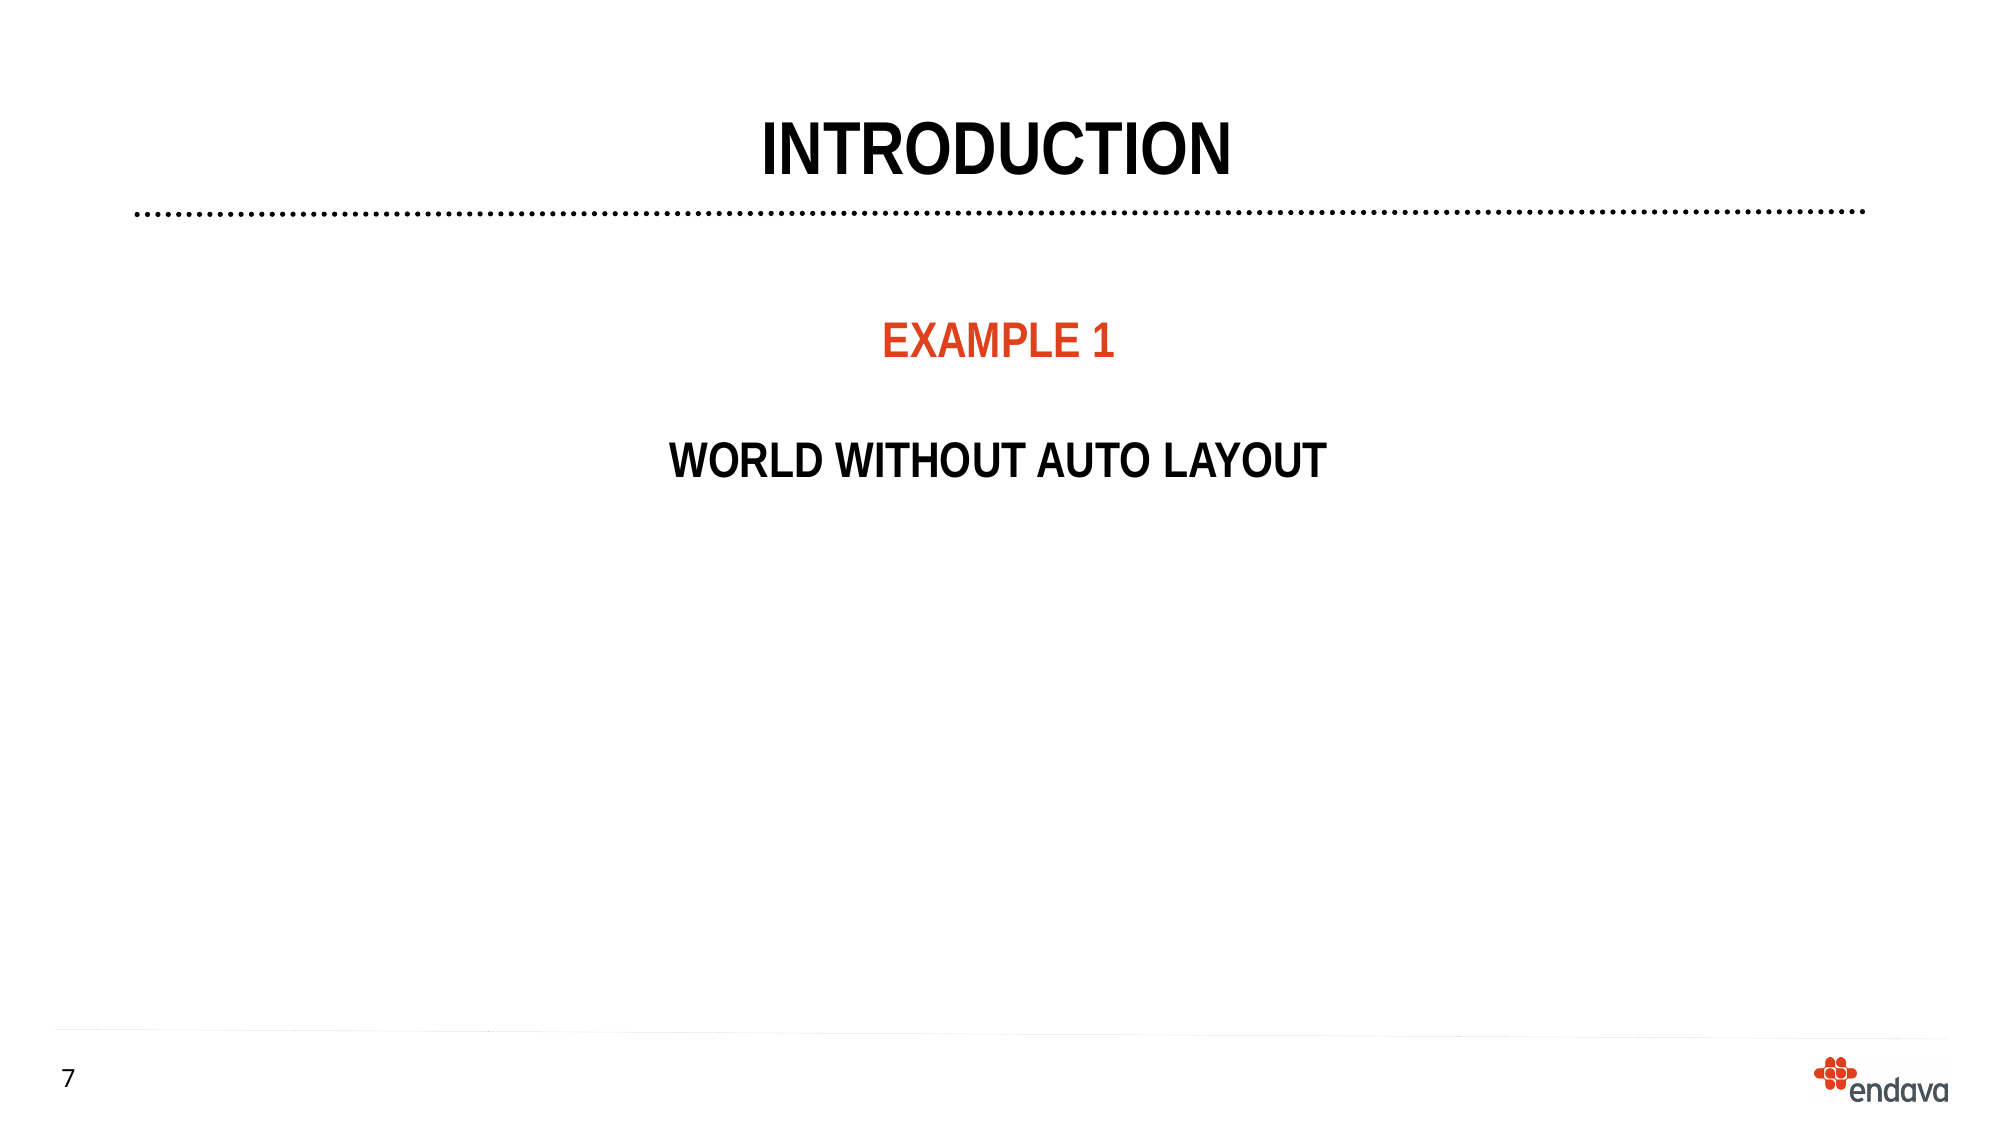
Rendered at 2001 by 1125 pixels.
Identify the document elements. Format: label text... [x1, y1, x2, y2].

picture [1814, 1057, 1948, 1102]
list Example 1 [199, 306, 1813, 376]
title Introduction [198, 26, 1812, 195]
list WORLD WITHOUT Auto layout [199, 425, 1813, 496]
